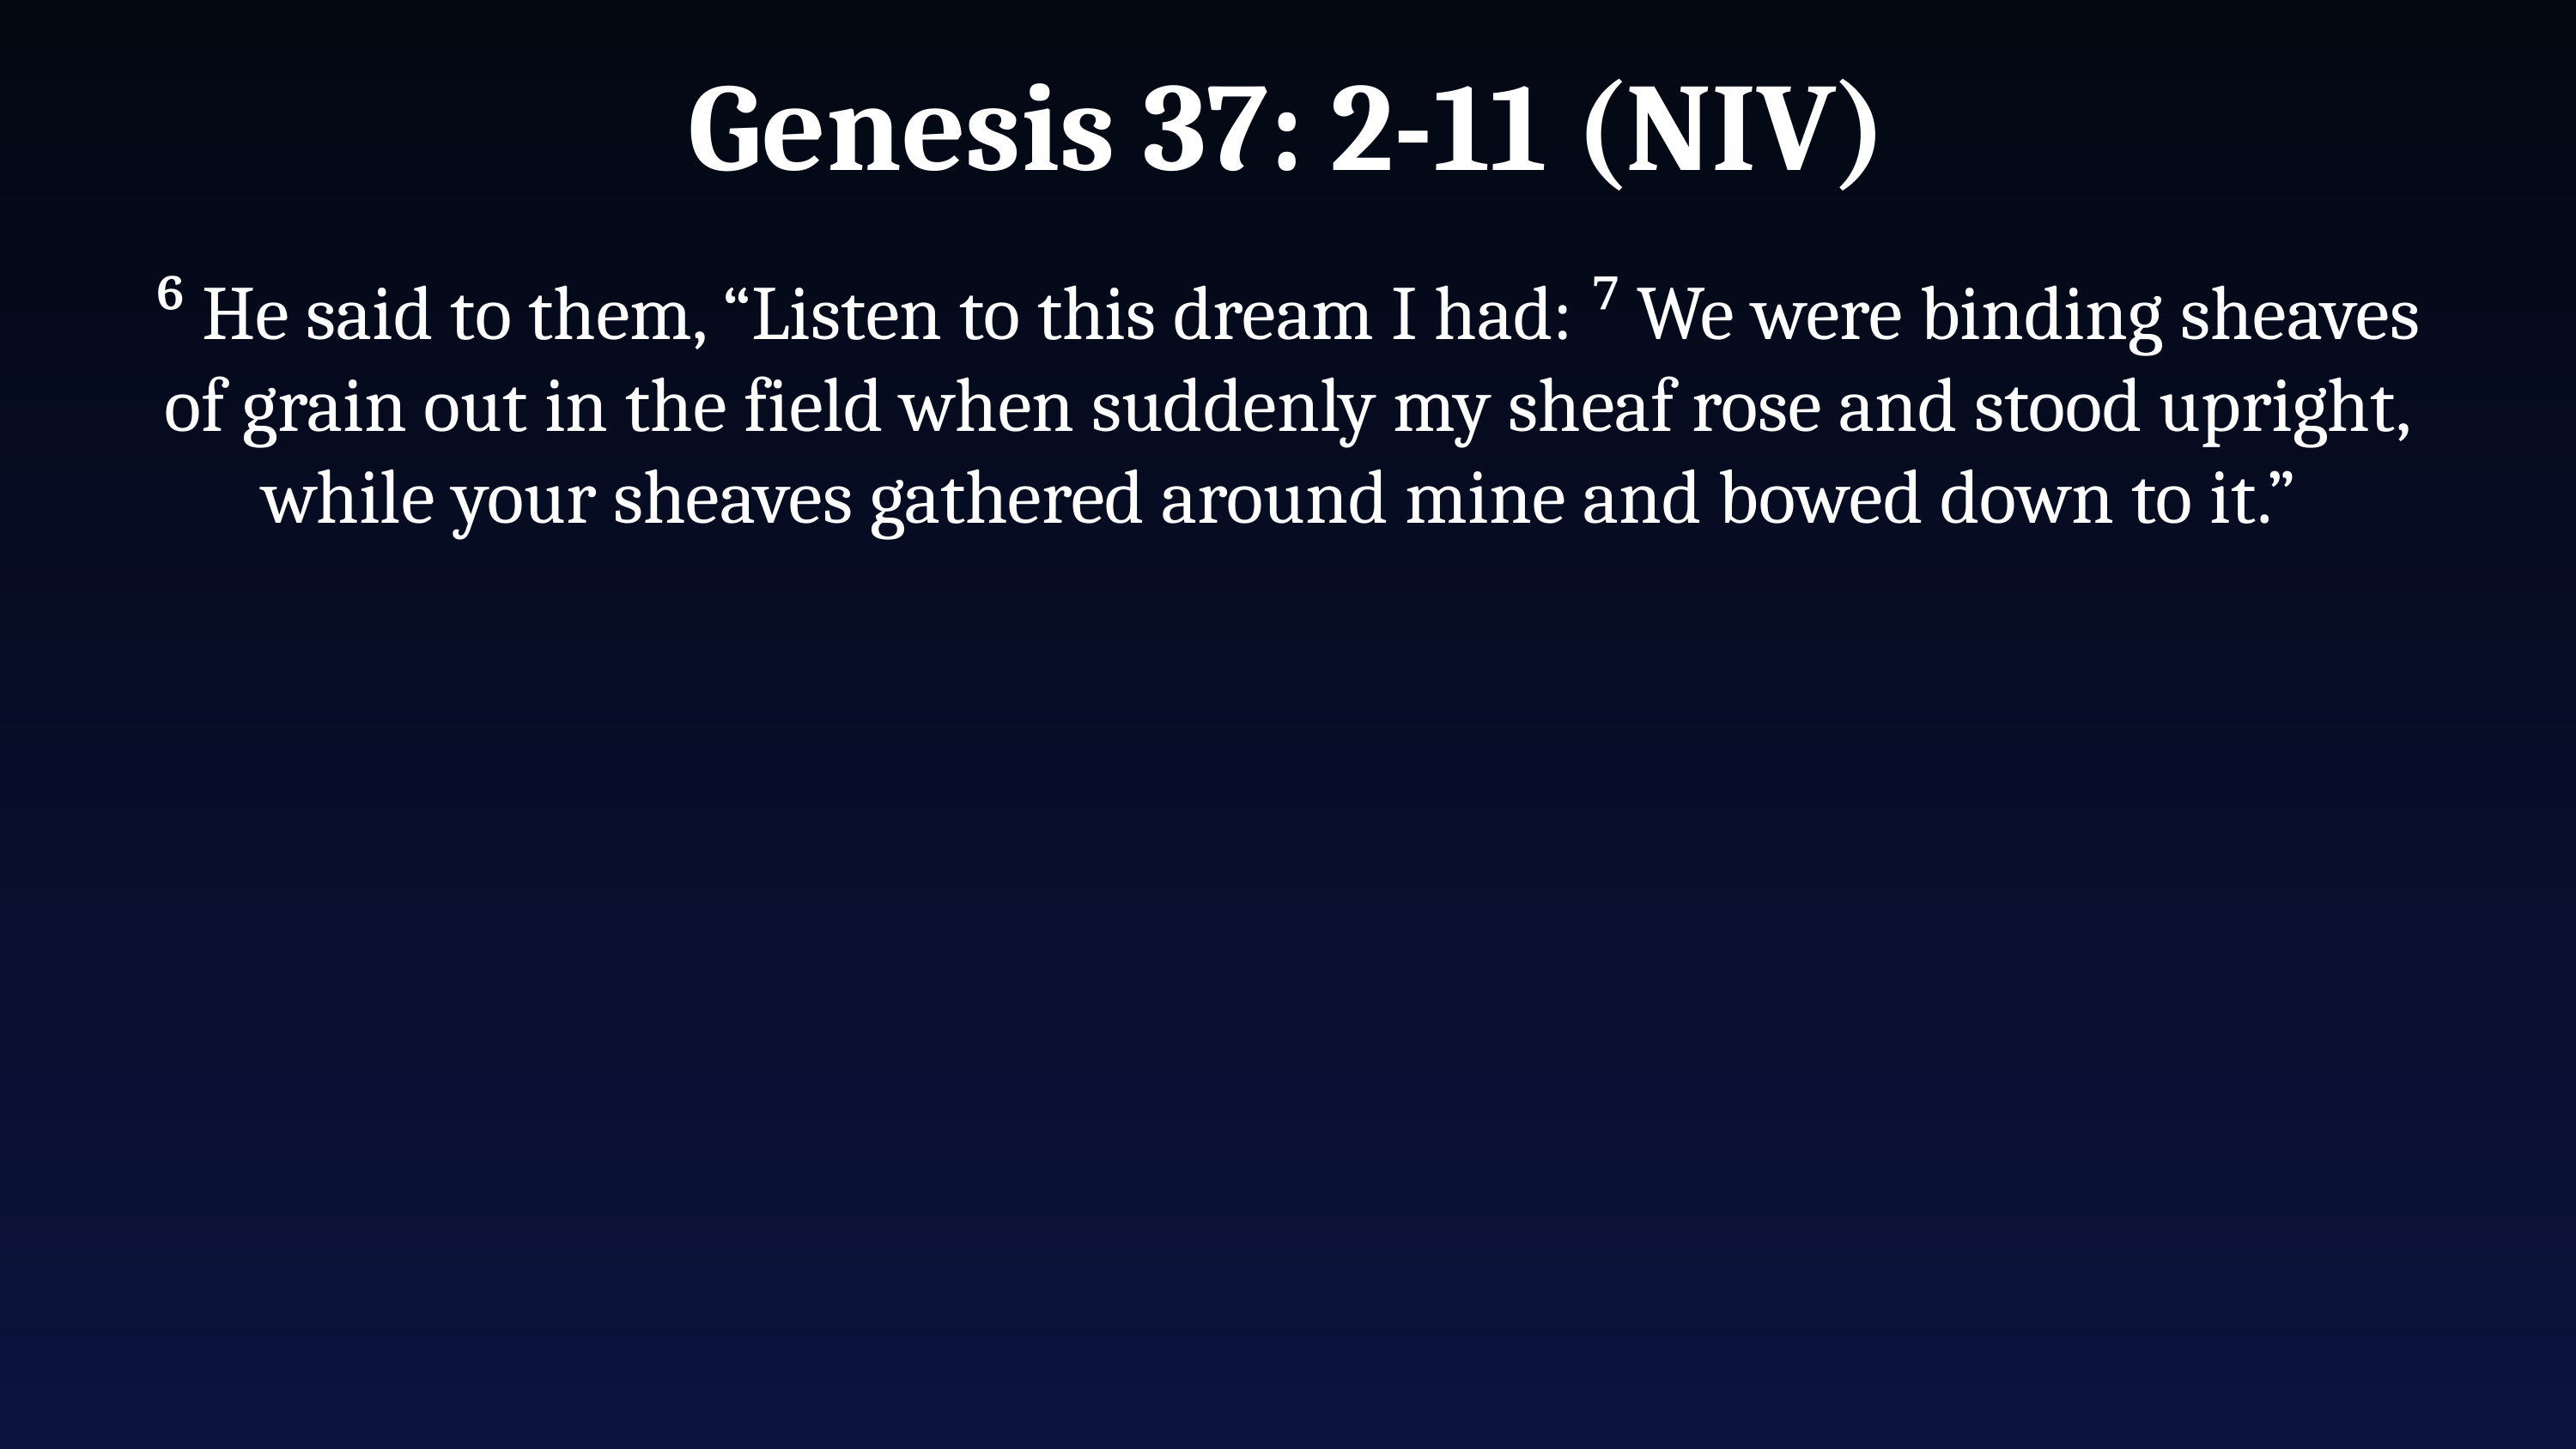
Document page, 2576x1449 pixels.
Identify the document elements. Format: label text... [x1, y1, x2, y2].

text_box ⁶ He said to them, “Listen to this dream I had: ⁷ We were binding sheaves of grain out in the field when suddenly my sheaf rose and stood upright, while your sheaves gathered around mine and bowed down to it.” [128, 256, 2447, 638]
text_box Genesis 37: 2-11 (NIV) [128, 38, 2447, 202]
